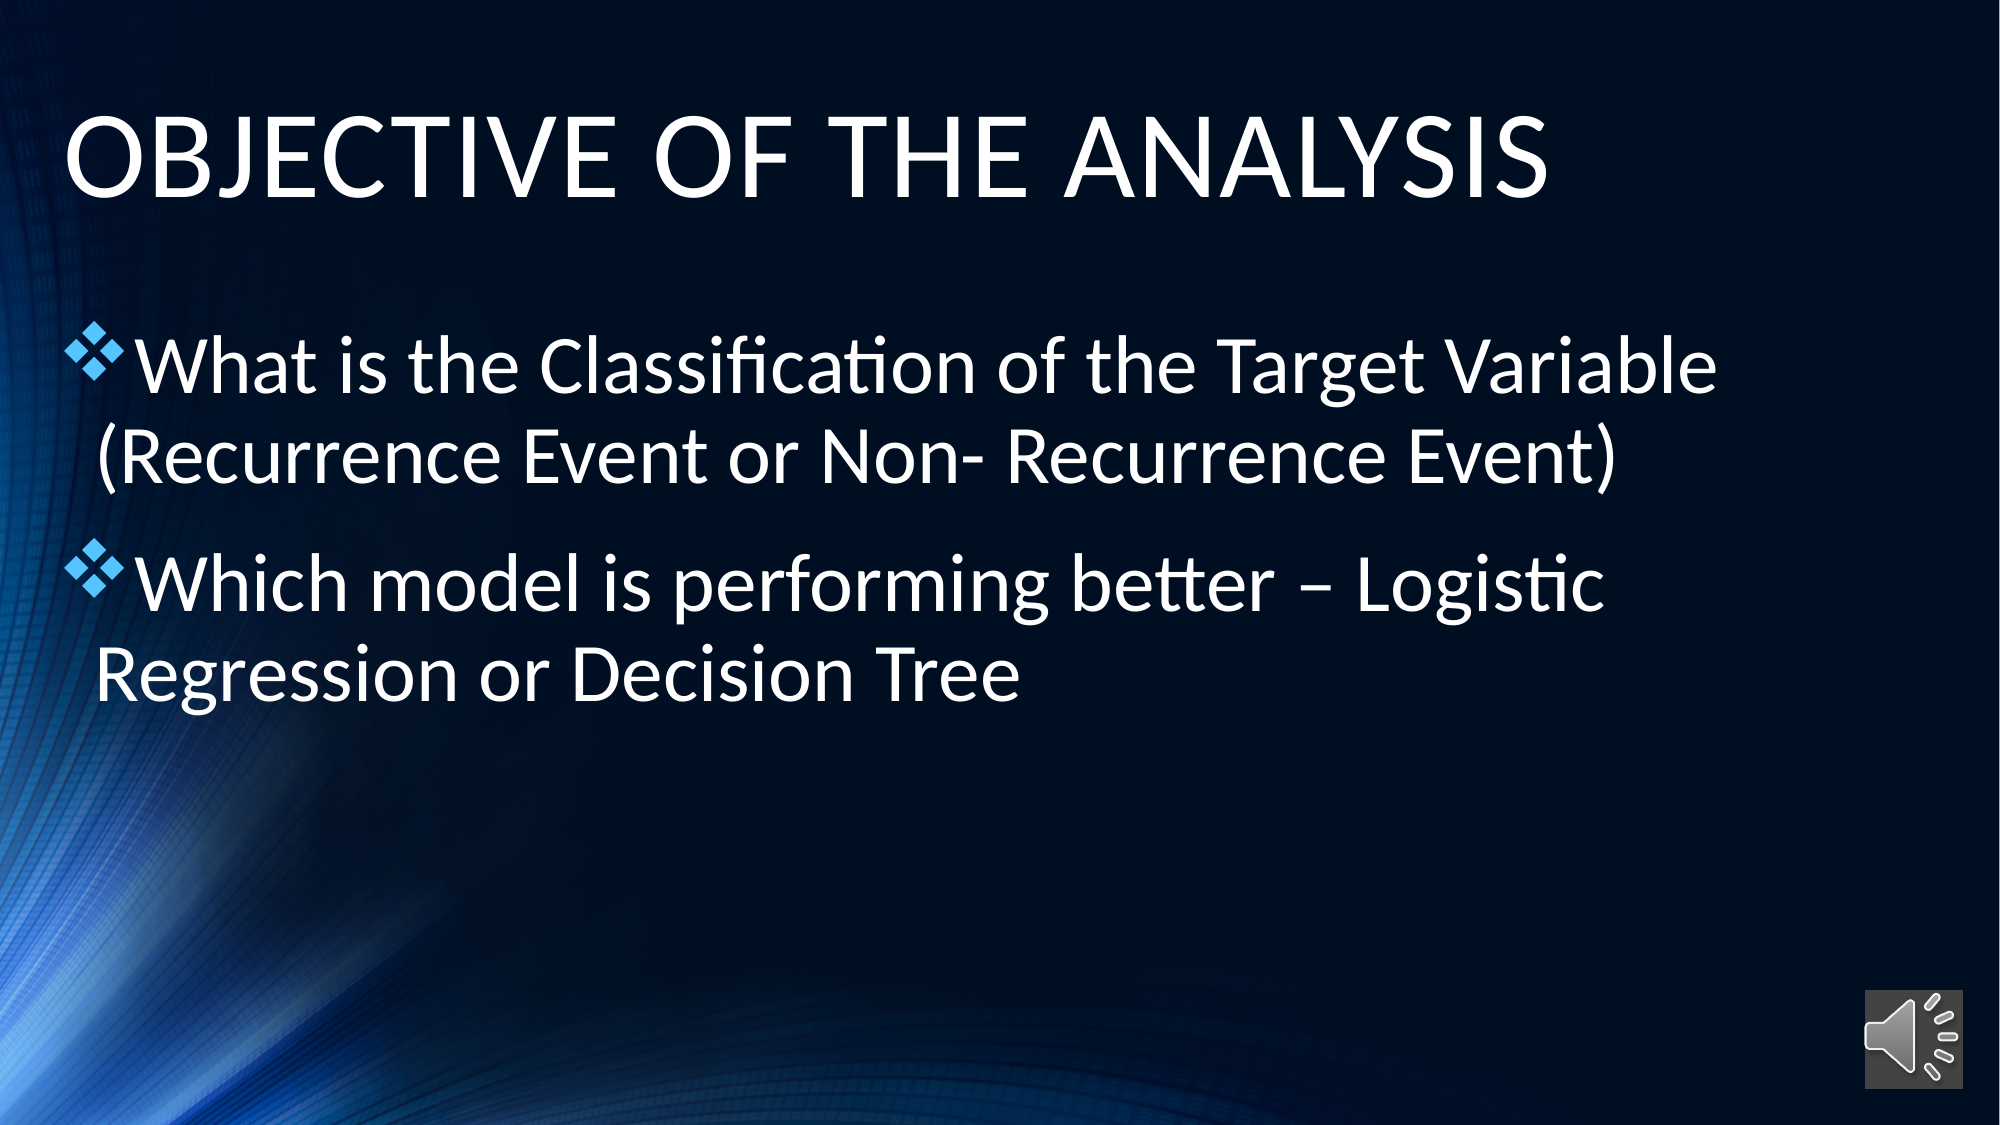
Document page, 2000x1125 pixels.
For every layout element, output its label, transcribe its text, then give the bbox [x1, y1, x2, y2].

title OBJECTIVE OF THE ANALYSIS [48, 30, 1902, 232]
picture [0, 0, 2000, 1125]
list What is the Classification of the Target Variable (Recurrence Event or Non- Recurrence Event) Which model is performing better – Logistic Regression or Decision Tree [42, 314, 1882, 990]
